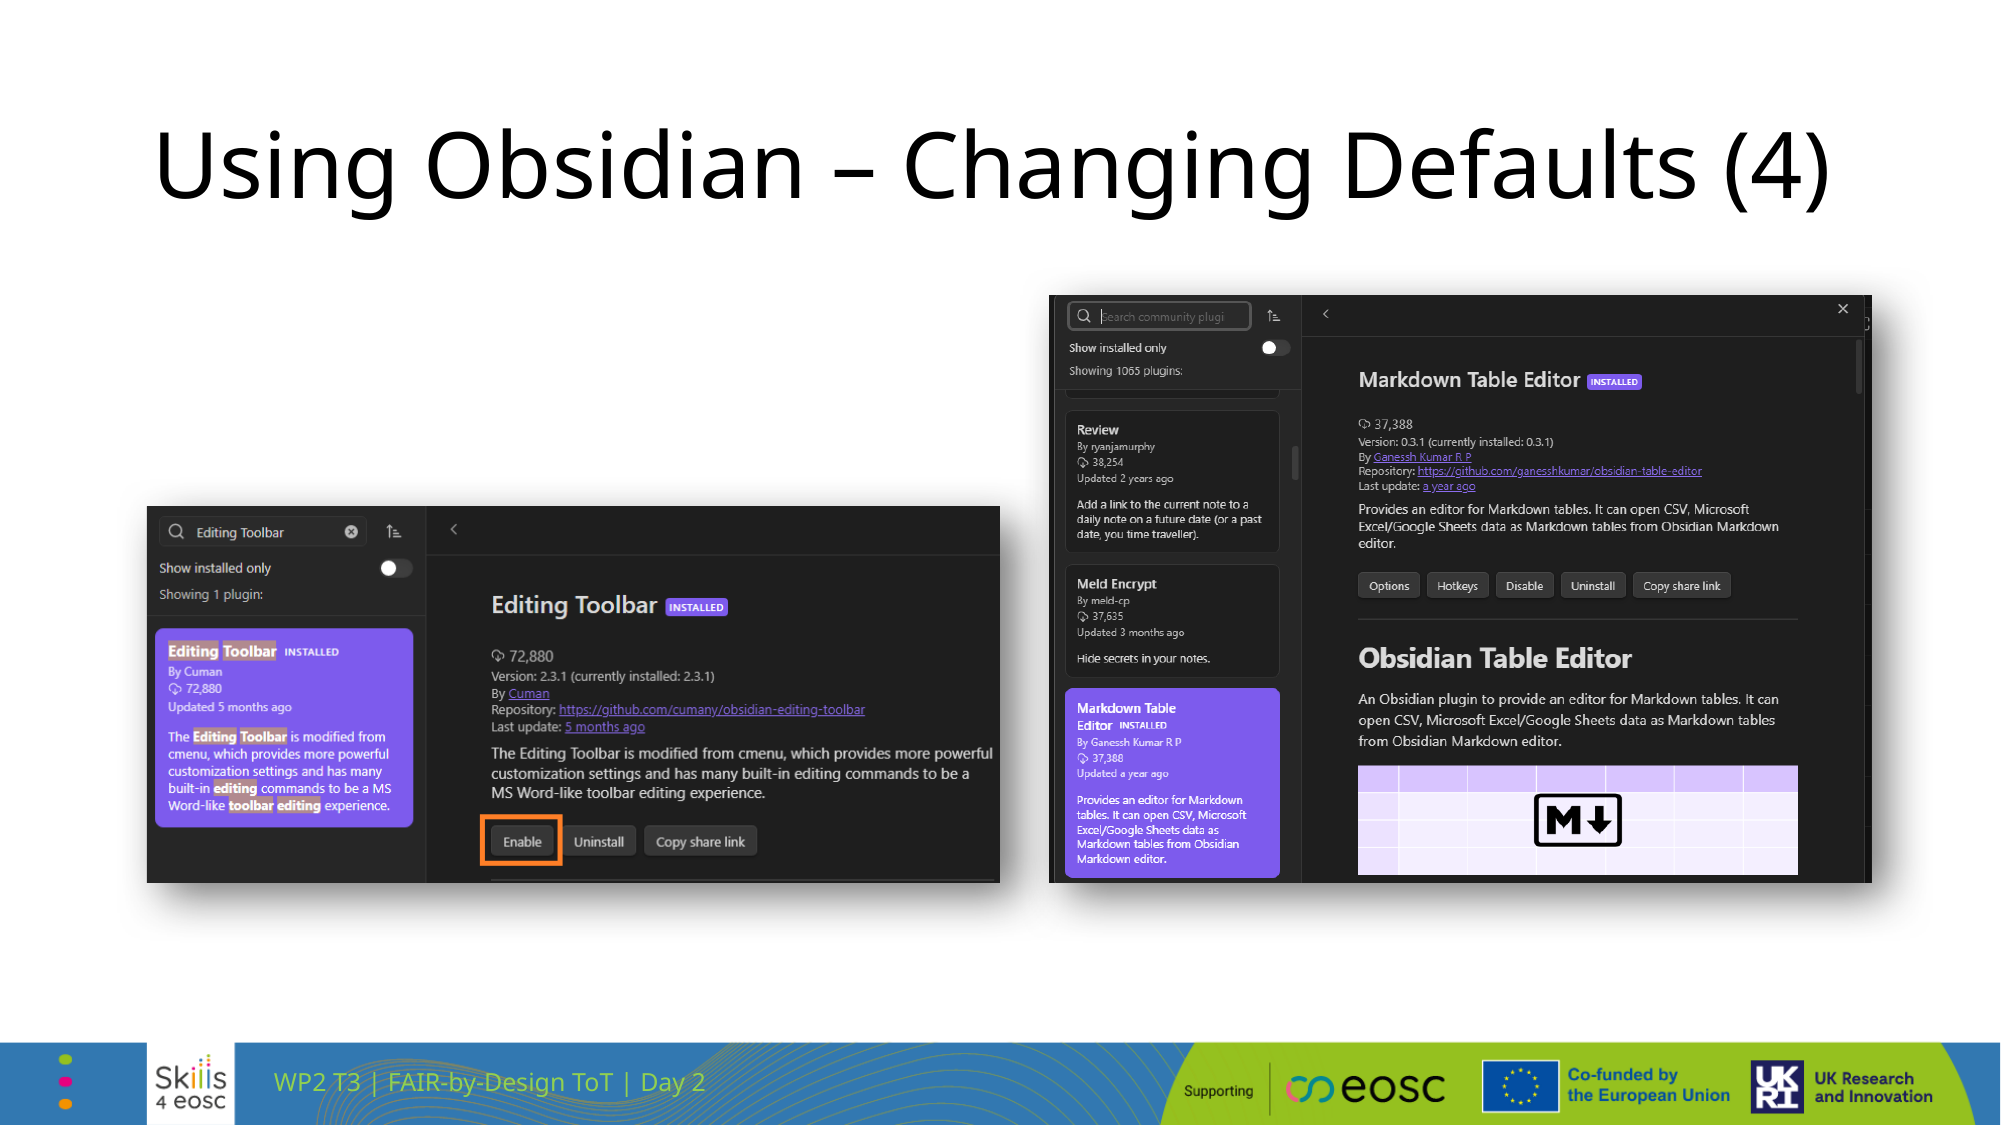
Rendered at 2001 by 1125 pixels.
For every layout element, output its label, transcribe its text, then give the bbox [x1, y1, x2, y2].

title Using Obsidian – Changing Defaults (4) [137, 59, 1863, 278]
picture [0, 0, 2001, 1125]
footer WP2 T3 | FAIR-by-Design ToT | Day 2 [258, 1052, 1140, 1112]
